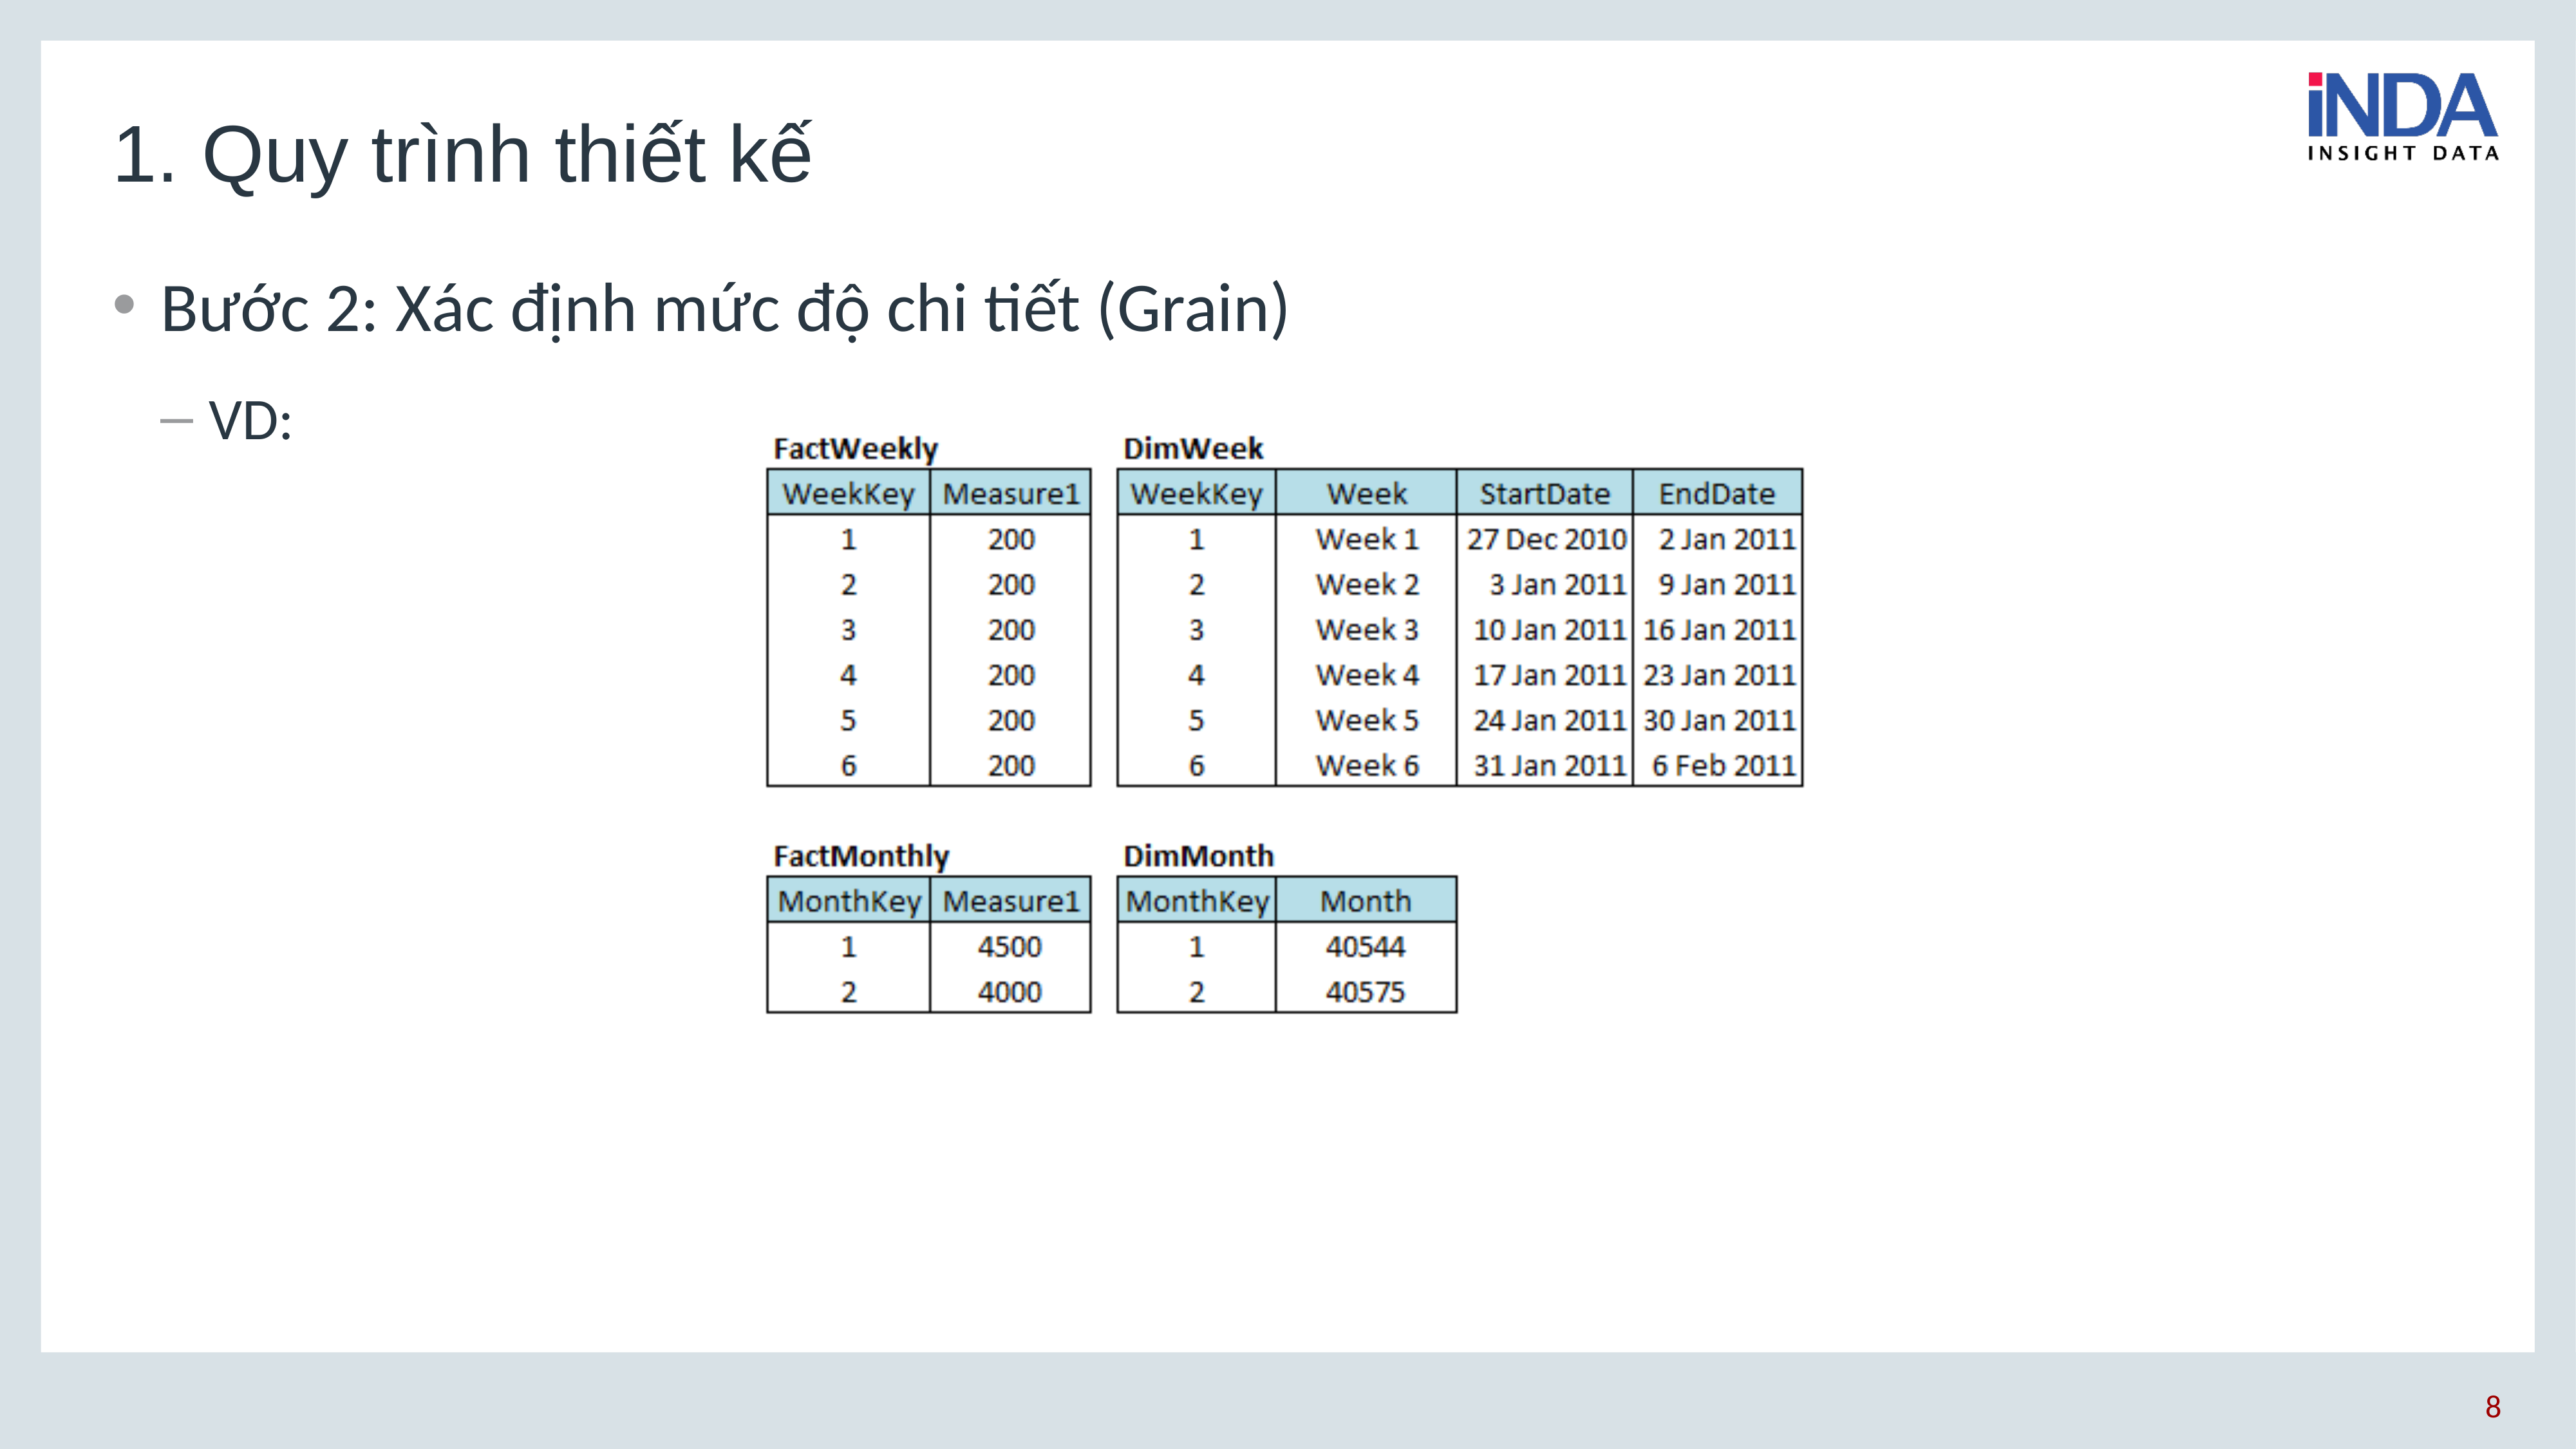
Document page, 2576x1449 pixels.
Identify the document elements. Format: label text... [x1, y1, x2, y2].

slide_number 8 [2430, 1385, 2502, 1424]
picture [2308, 71, 2499, 160]
title 1. Quy trình thiết kế [112, 86, 2157, 198]
list Bước 2: Xác định mức độ chi tiết (Grain) VD: [112, 220, 2502, 1256]
picture [764, 430, 1811, 1019]
